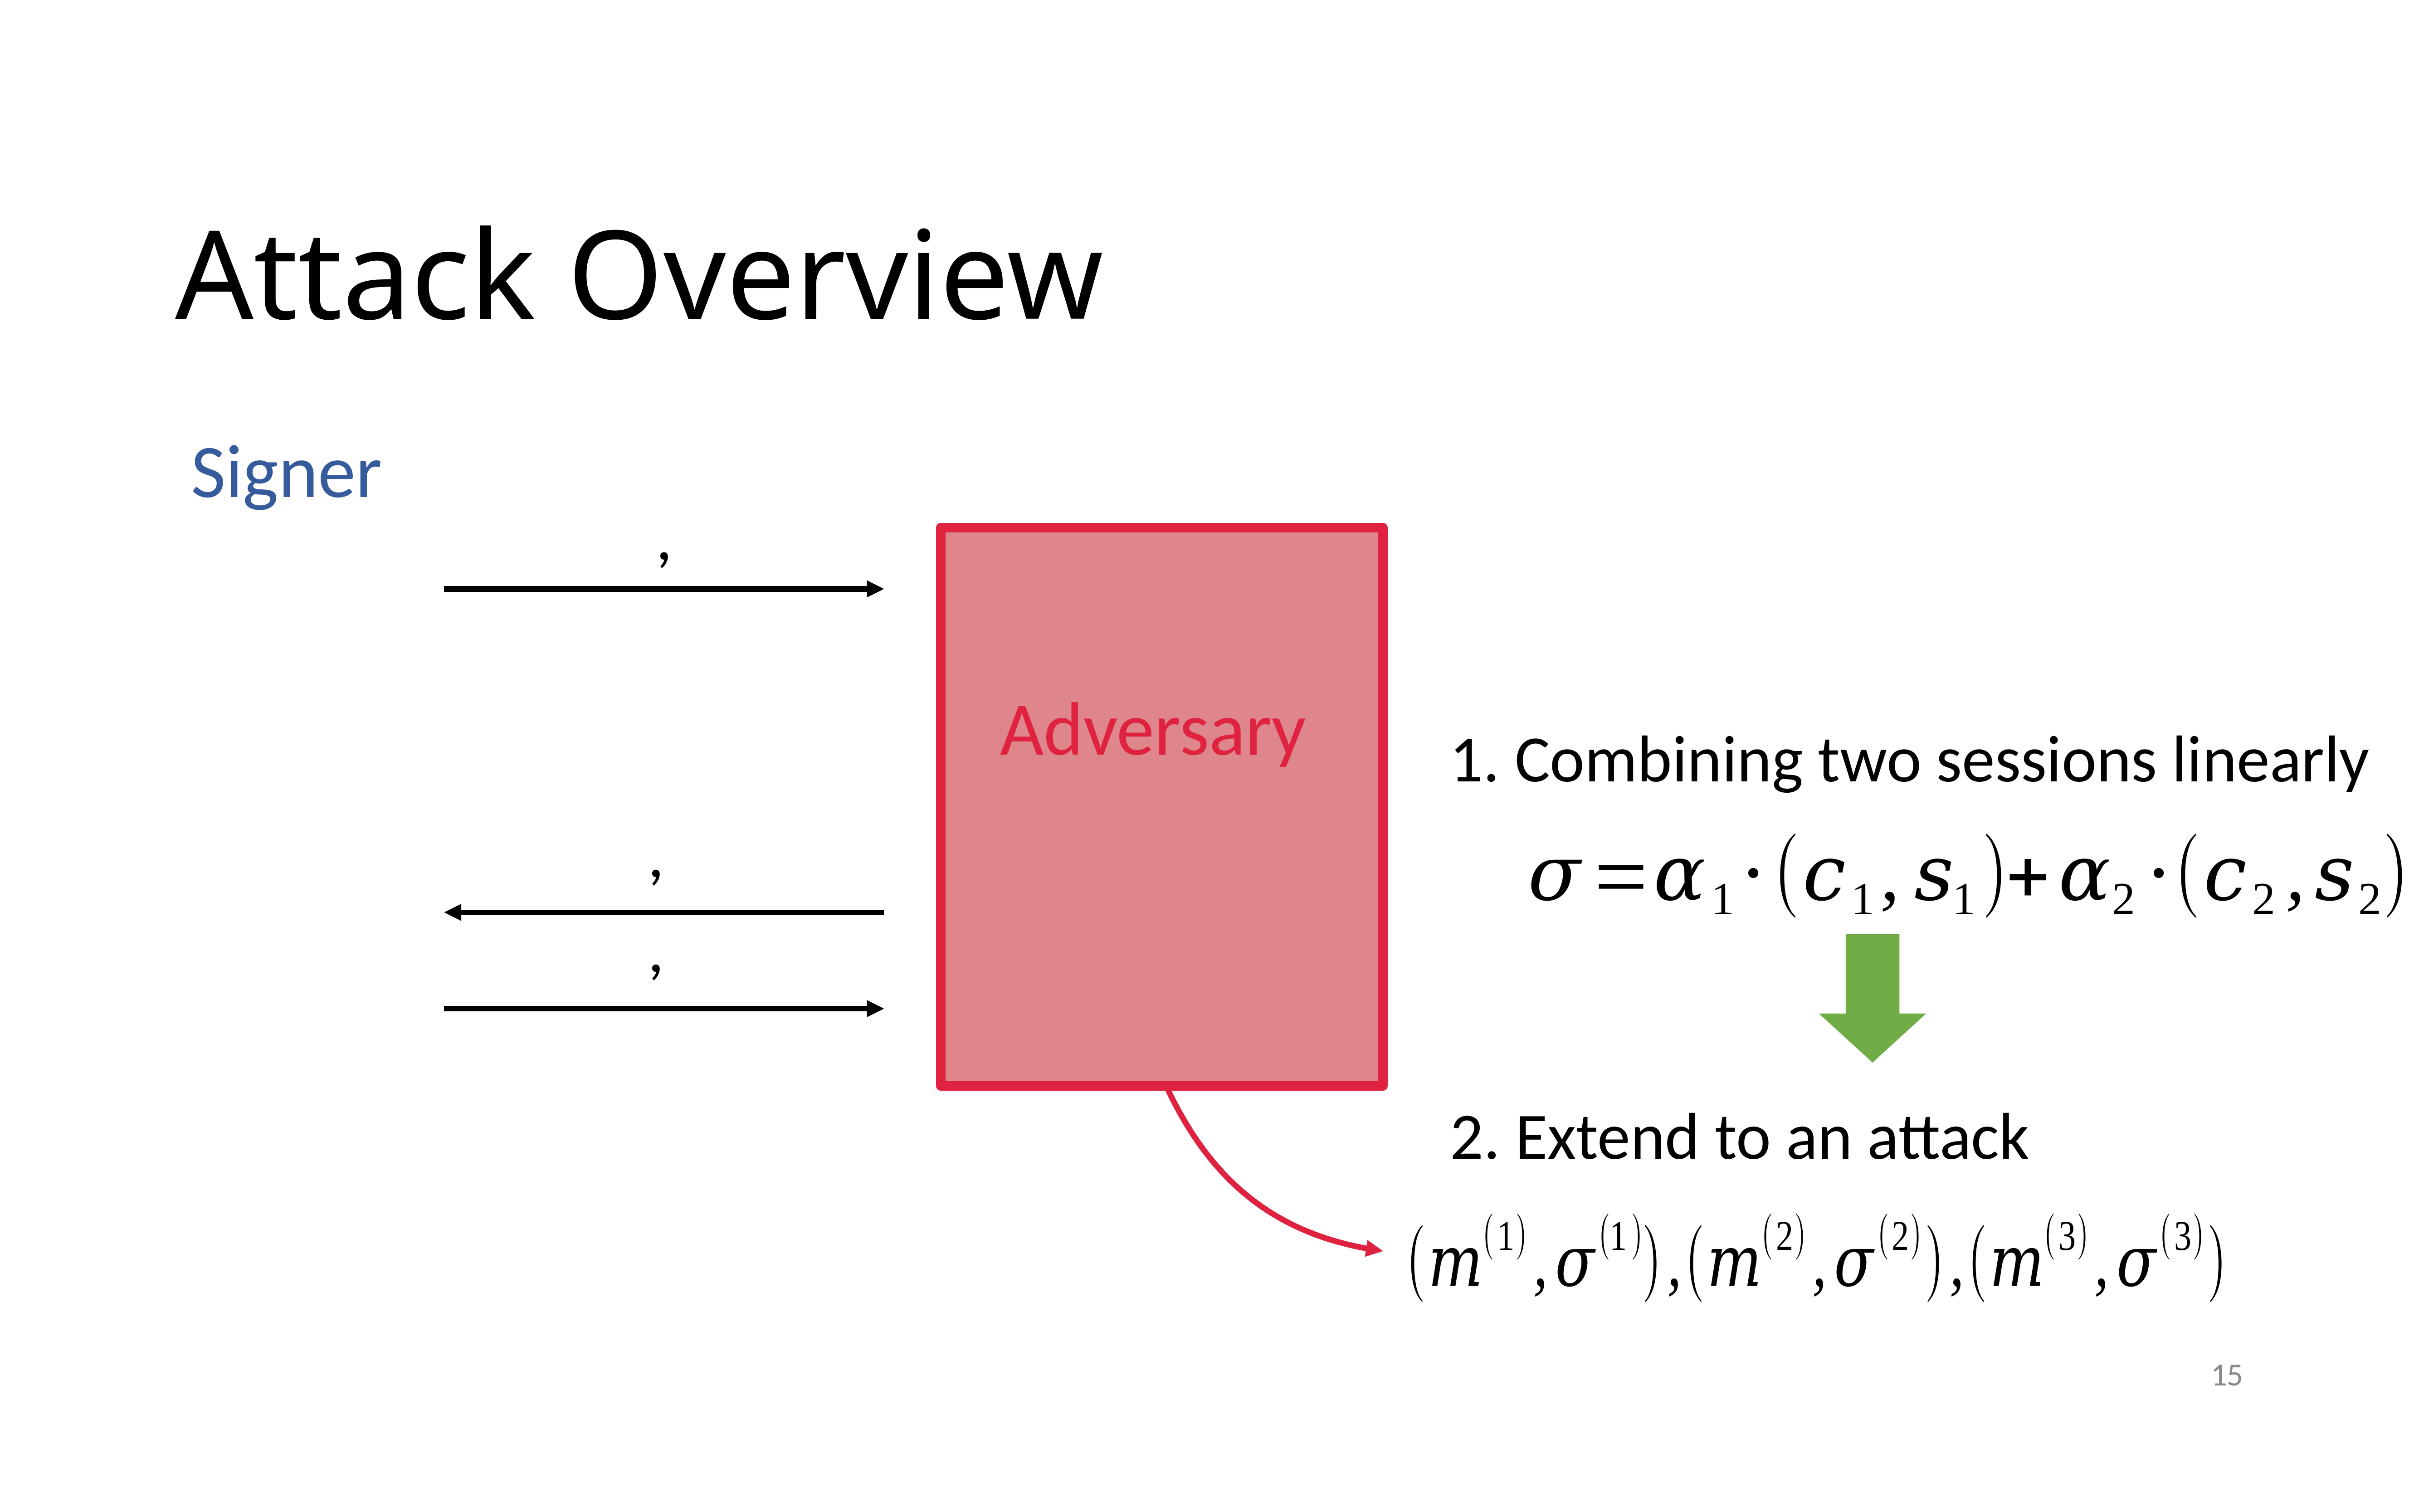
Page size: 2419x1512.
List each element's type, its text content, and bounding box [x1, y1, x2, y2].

text_box [444, 909, 884, 915]
text_box [941, 527, 1383, 1086]
text_box [1819, 934, 1926, 1063]
text_box 2. Extend to an attack [1441, 1083, 2039, 1181]
slide_number 15 [2200, 1346, 2253, 1400]
text_box 1. Combining two sessions linearly [1440, 706, 2380, 804]
text_box [1166, 1086, 1383, 1253]
title Attack Overview [166, 147, 2253, 412]
text_box [444, 586, 884, 592]
text_box Signer [182, 412, 392, 522]
text_box [444, 1005, 884, 1012]
